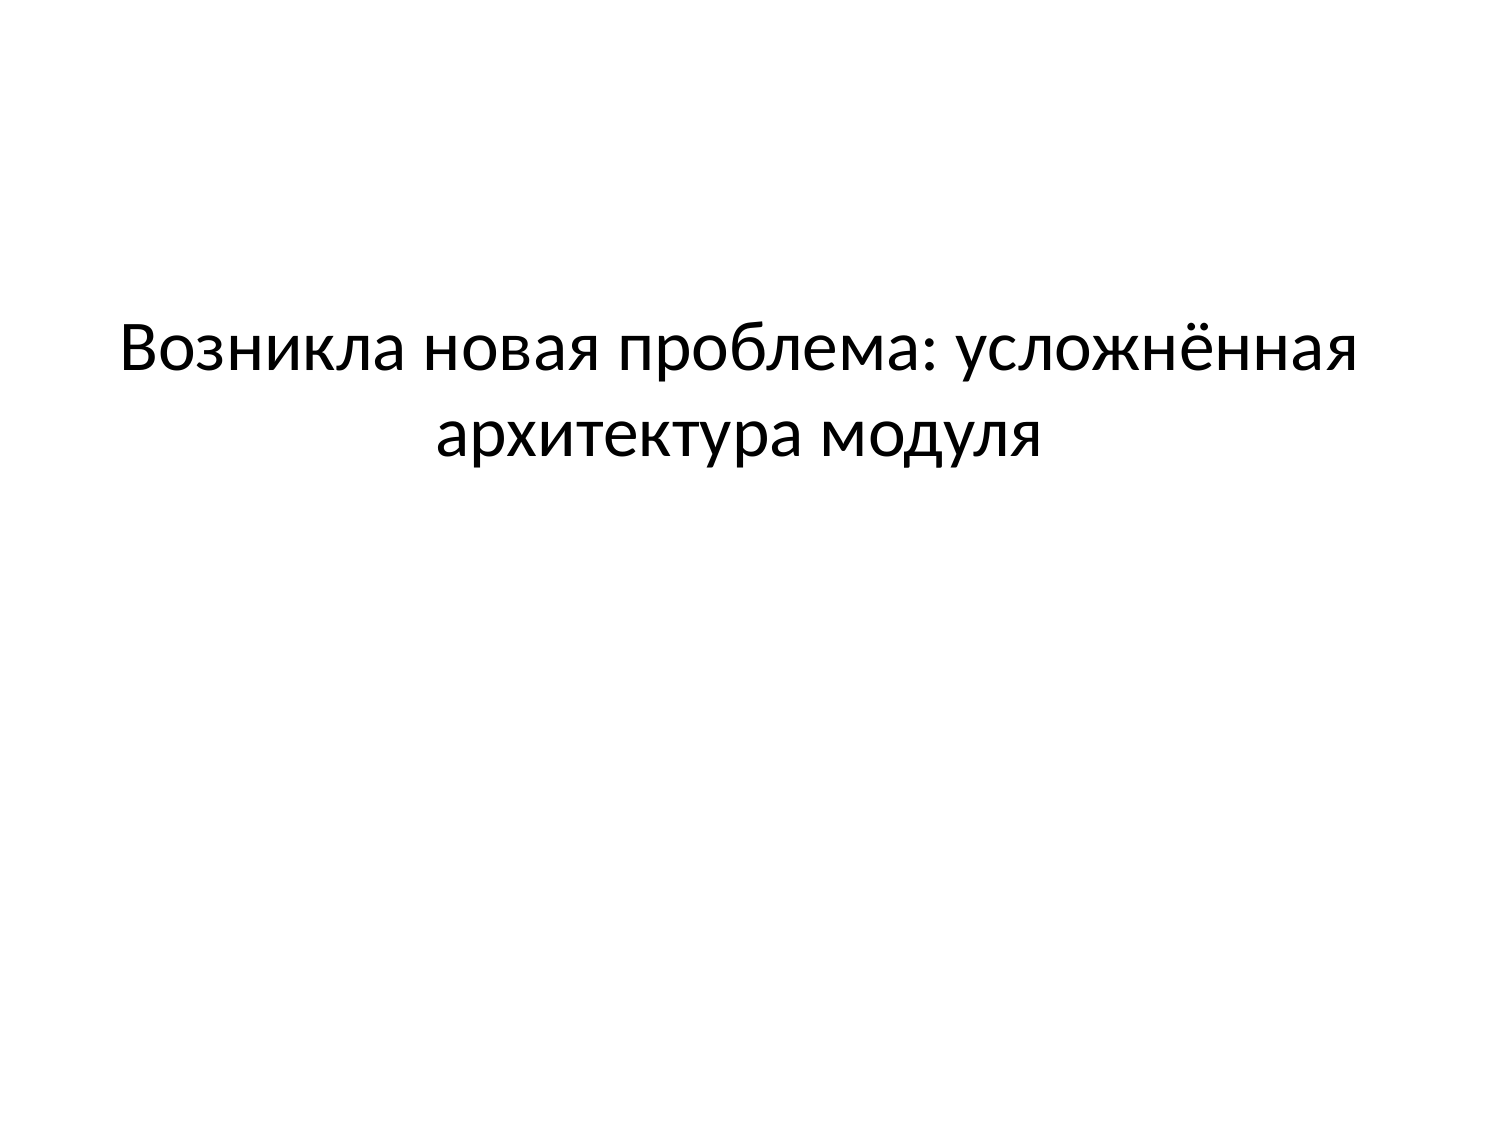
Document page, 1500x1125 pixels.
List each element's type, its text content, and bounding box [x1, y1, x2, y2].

title Возникла новая проблема: усложнённая архитектура модуля [64, 290, 1415, 479]
